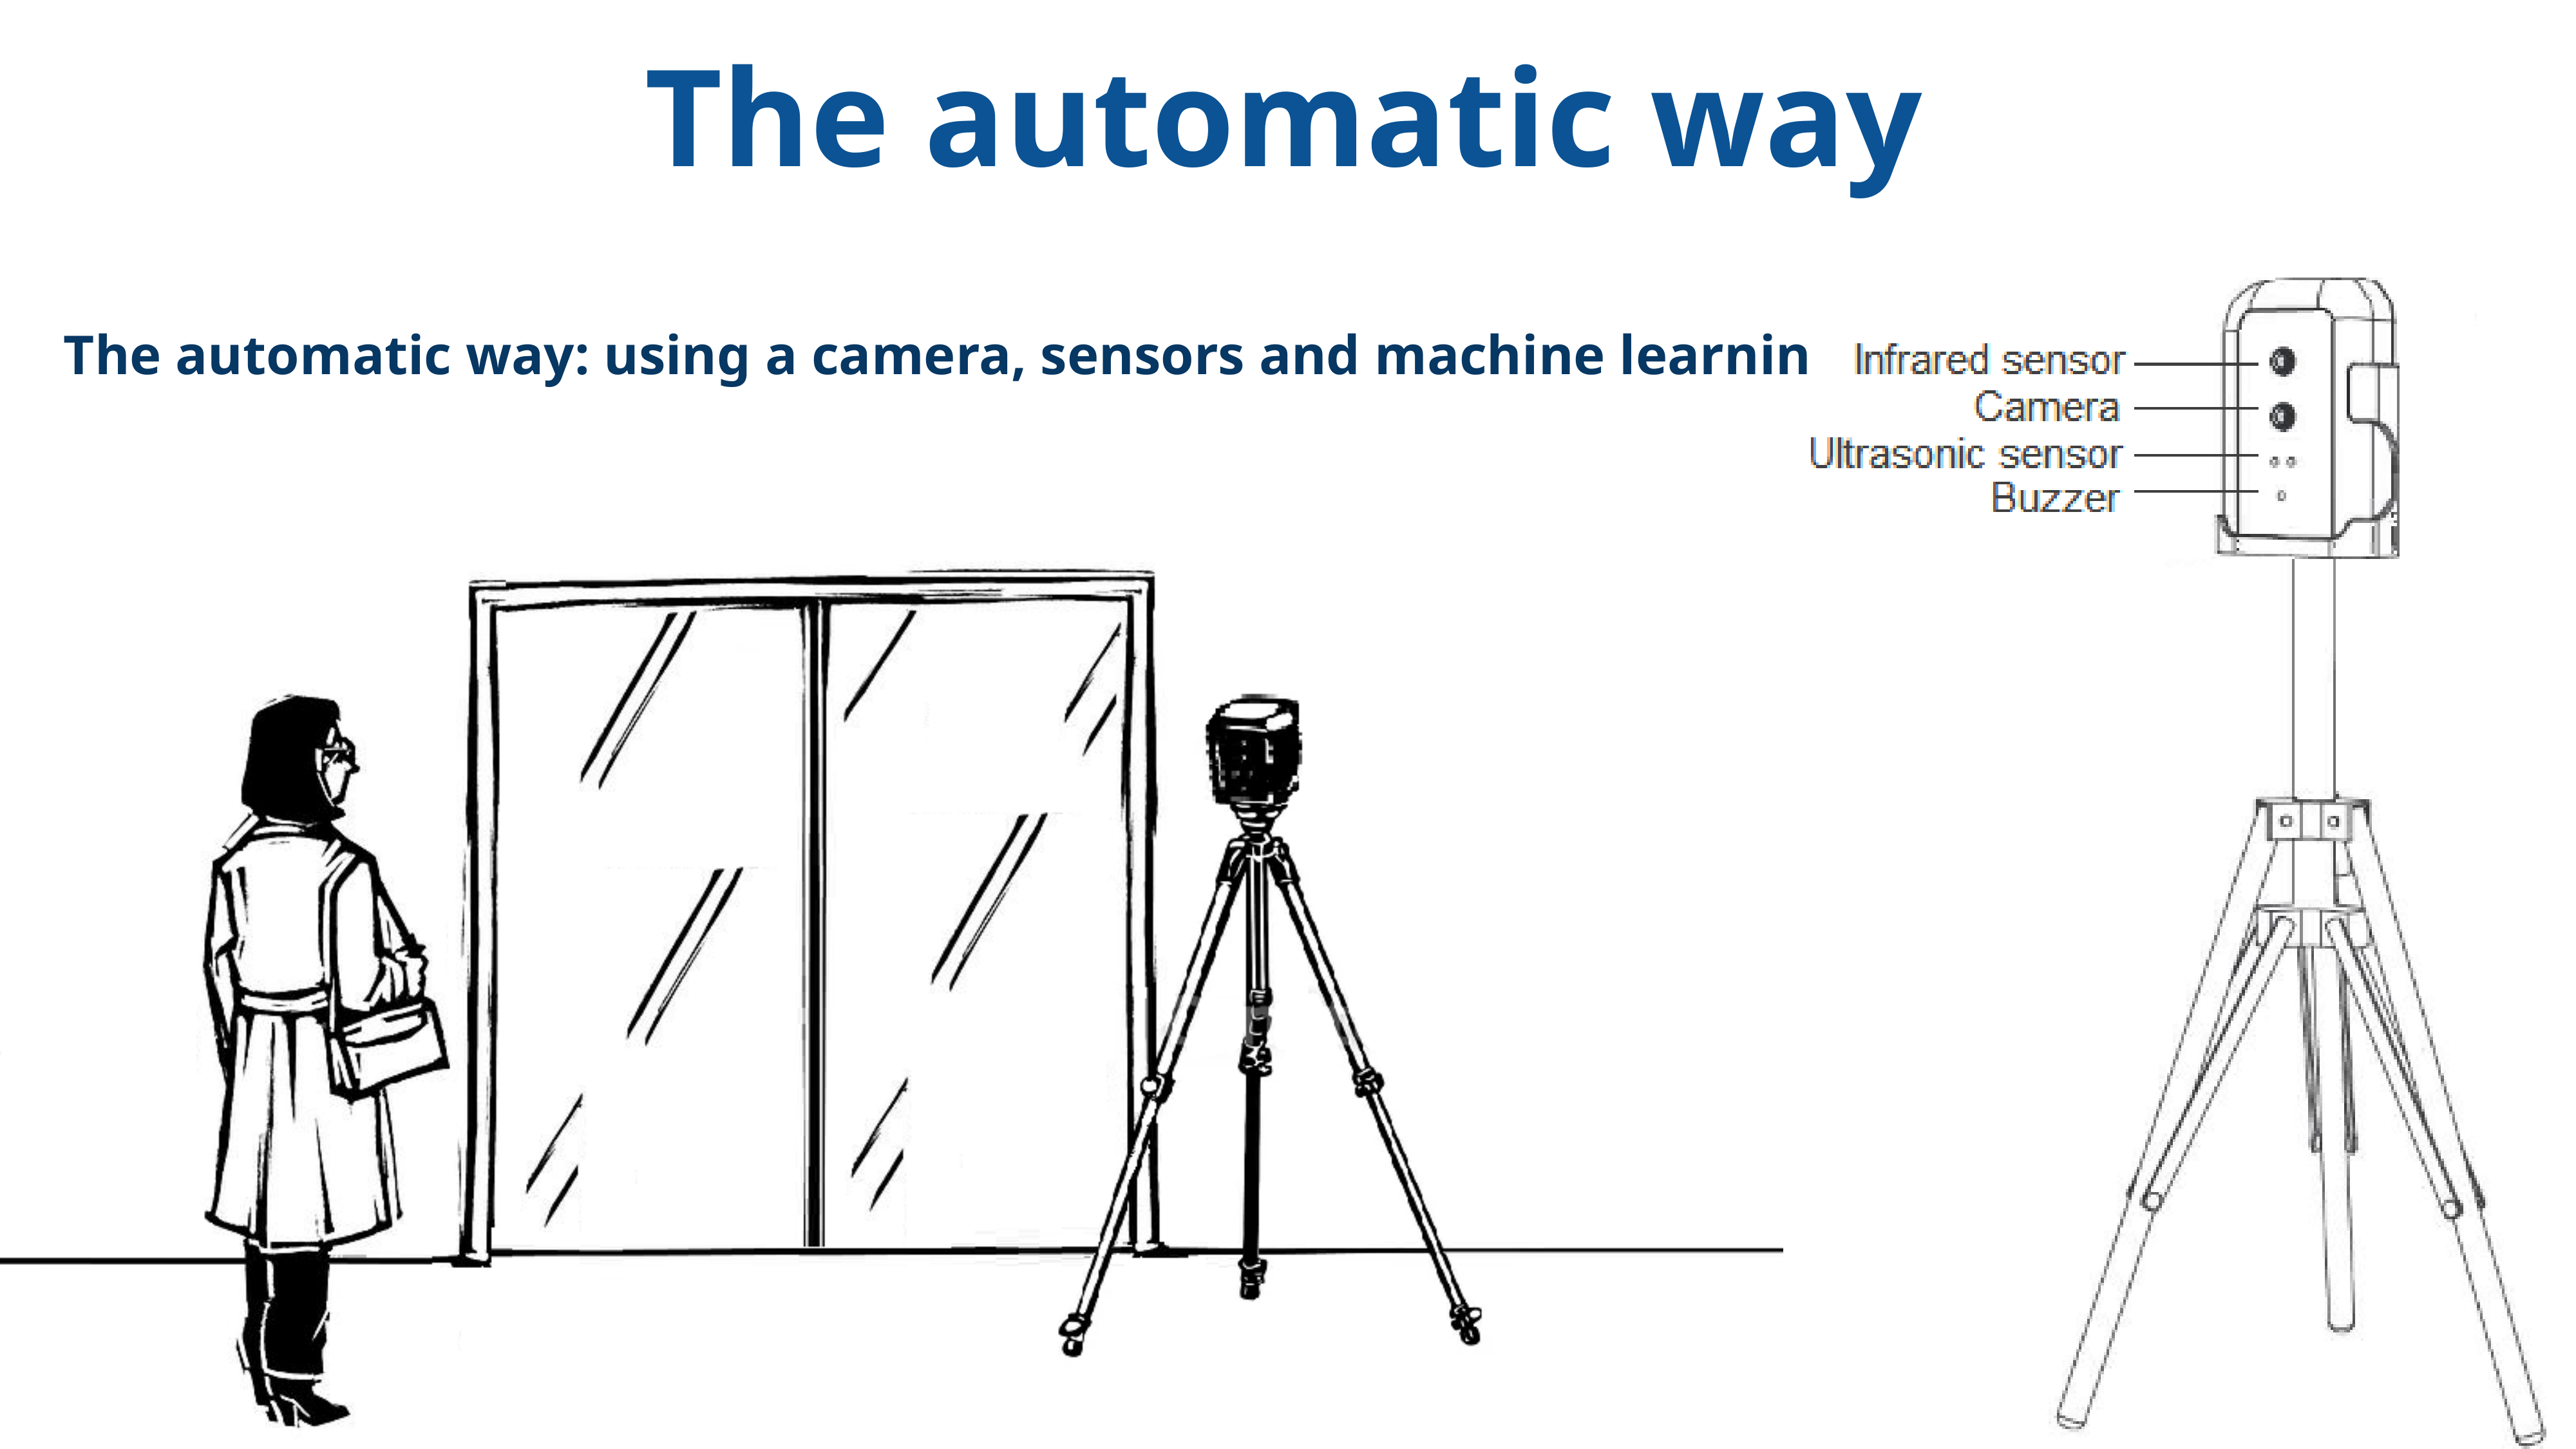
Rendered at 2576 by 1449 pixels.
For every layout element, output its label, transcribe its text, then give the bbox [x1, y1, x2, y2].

picture [1811, 278, 2574, 1449]
list The automatic way: using a camera, sensors and machine learning. [58, 315, 1807, 409]
picture [0, 469, 1783, 1449]
title The automatic way [639, 36, 1937, 198]
